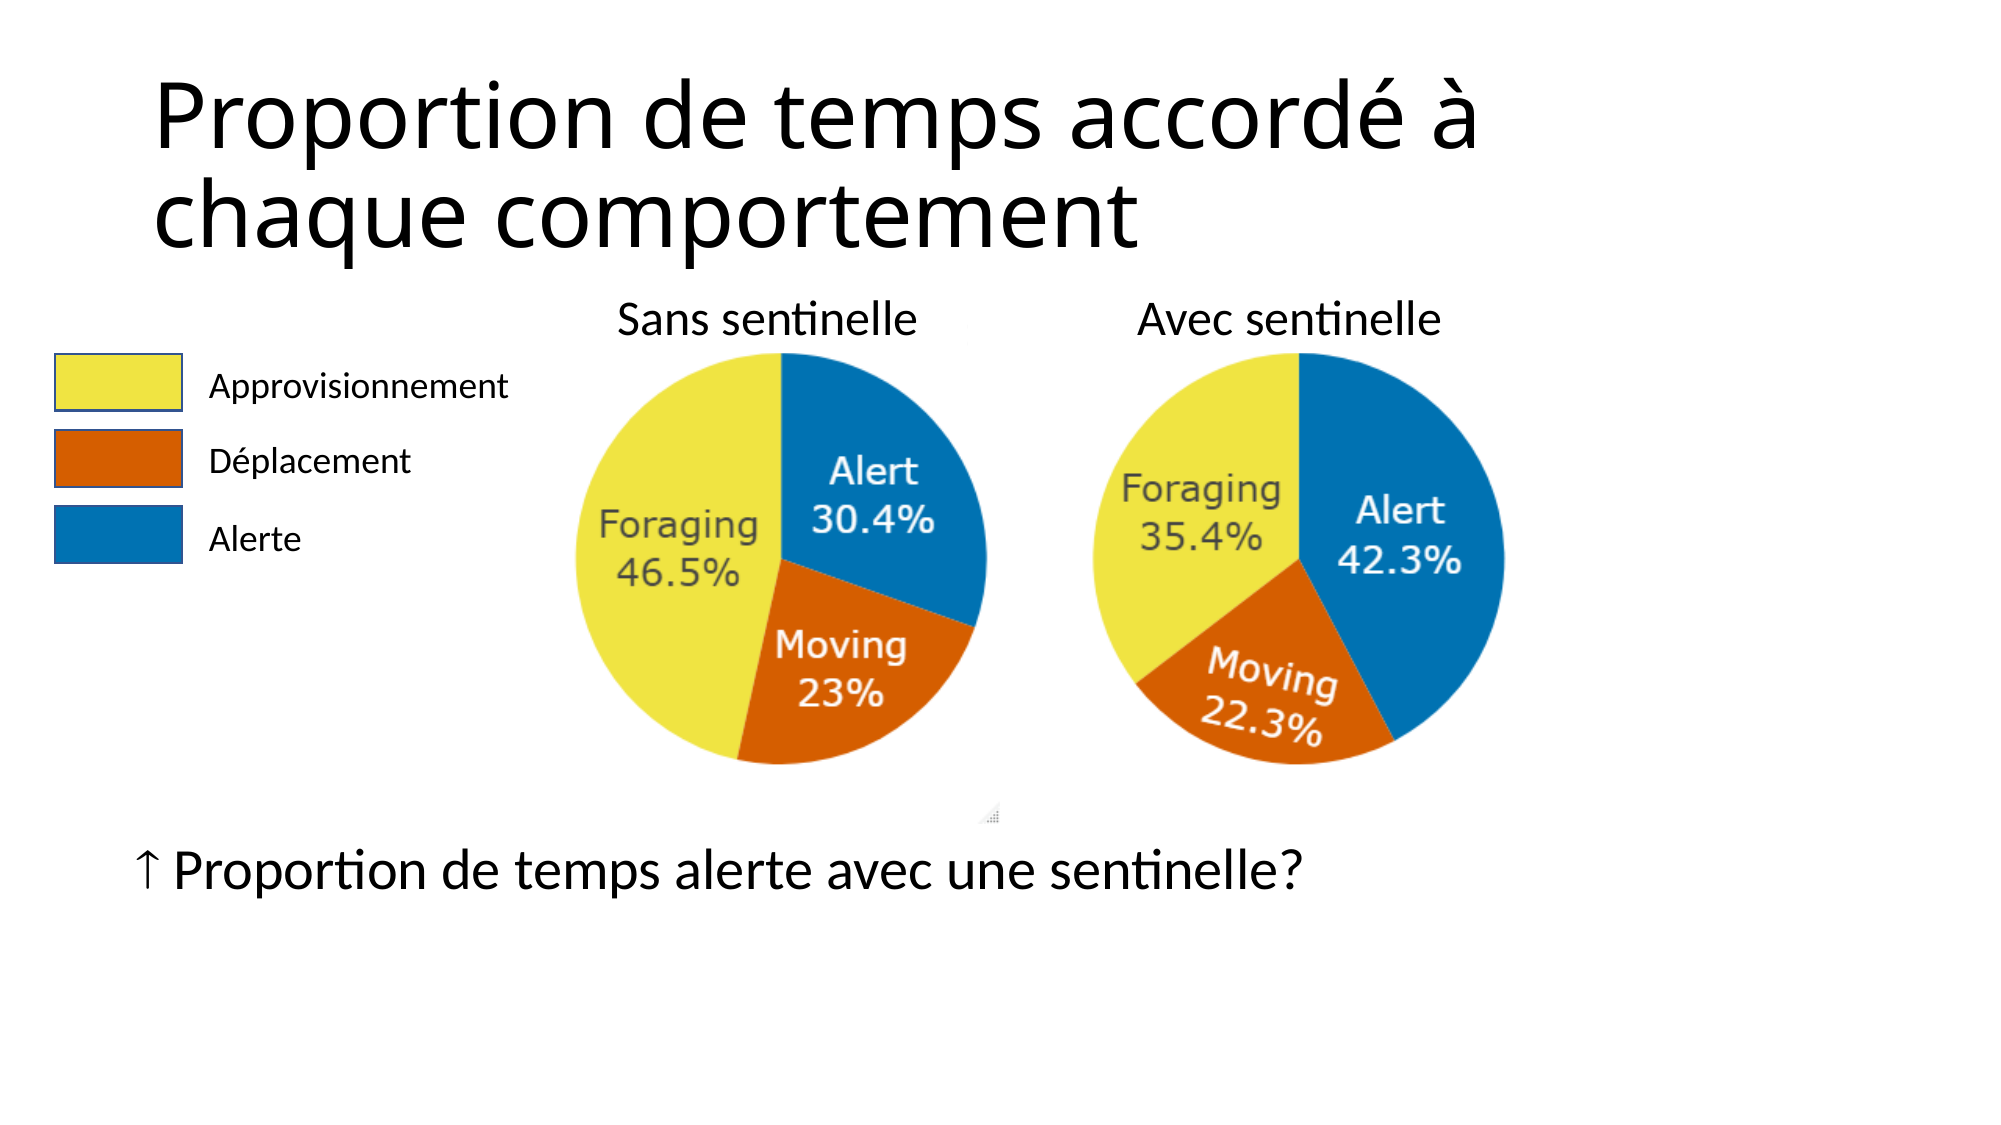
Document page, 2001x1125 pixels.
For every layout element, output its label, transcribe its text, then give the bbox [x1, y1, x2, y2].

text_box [55, 353, 569, 567]
title Proportion de temps accordé à chaque comportement [137, 59, 1863, 278]
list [506, 269, 999, 824]
picture [999, 269, 1529, 824]
text_box  Proportion de temps alerte avec une sentinelle? [121, 823, 1916, 909]
